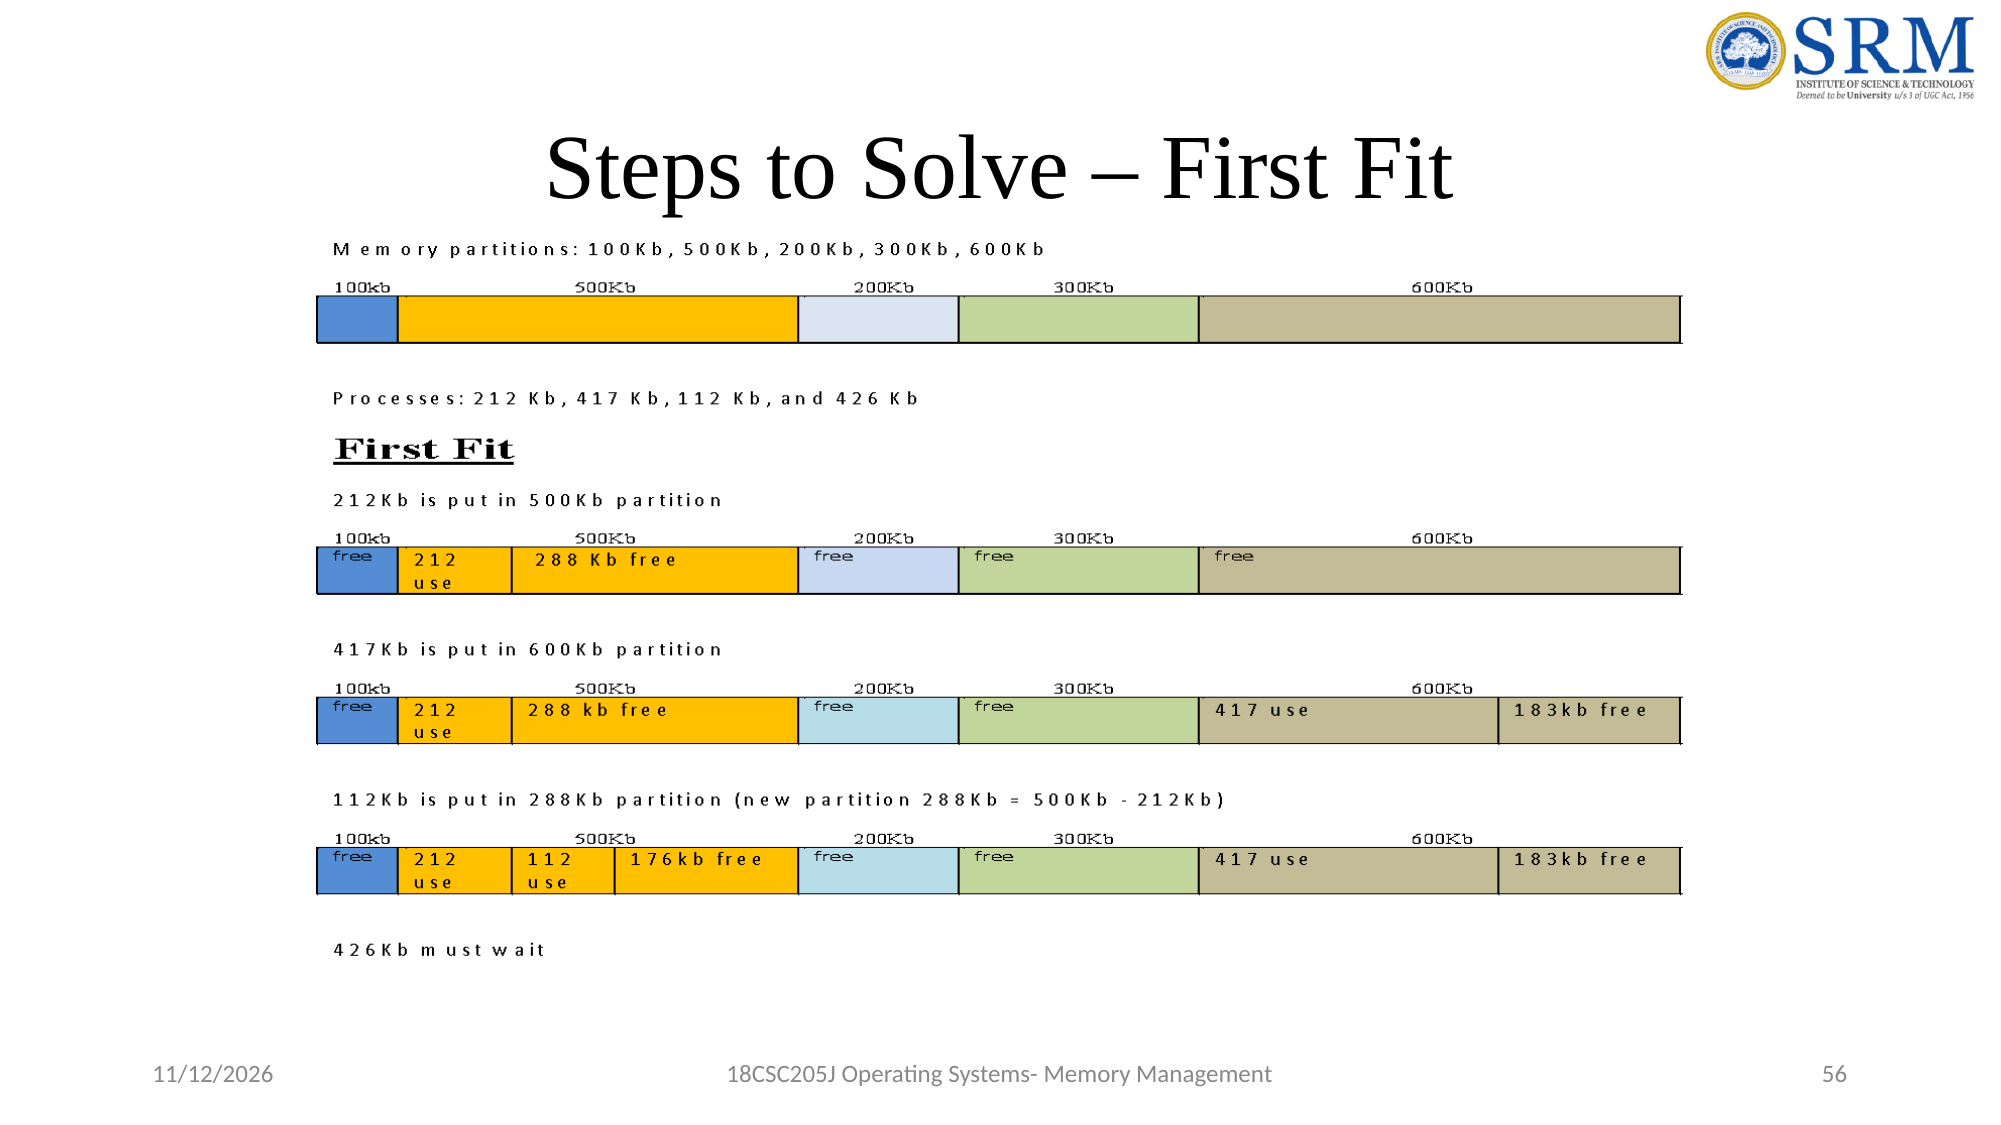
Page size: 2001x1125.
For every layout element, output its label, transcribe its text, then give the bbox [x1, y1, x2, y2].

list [316, 237, 1684, 981]
title Steps to Solve – First Fit [137, 59, 1863, 278]
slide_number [137, 1042, 588, 1103]
picture [1706, 12, 1974, 100]
slide_number 56 [1412, 1042, 1863, 1103]
footer 18CSC205J Operating Systems- Memory Management [662, 1042, 1338, 1103]
